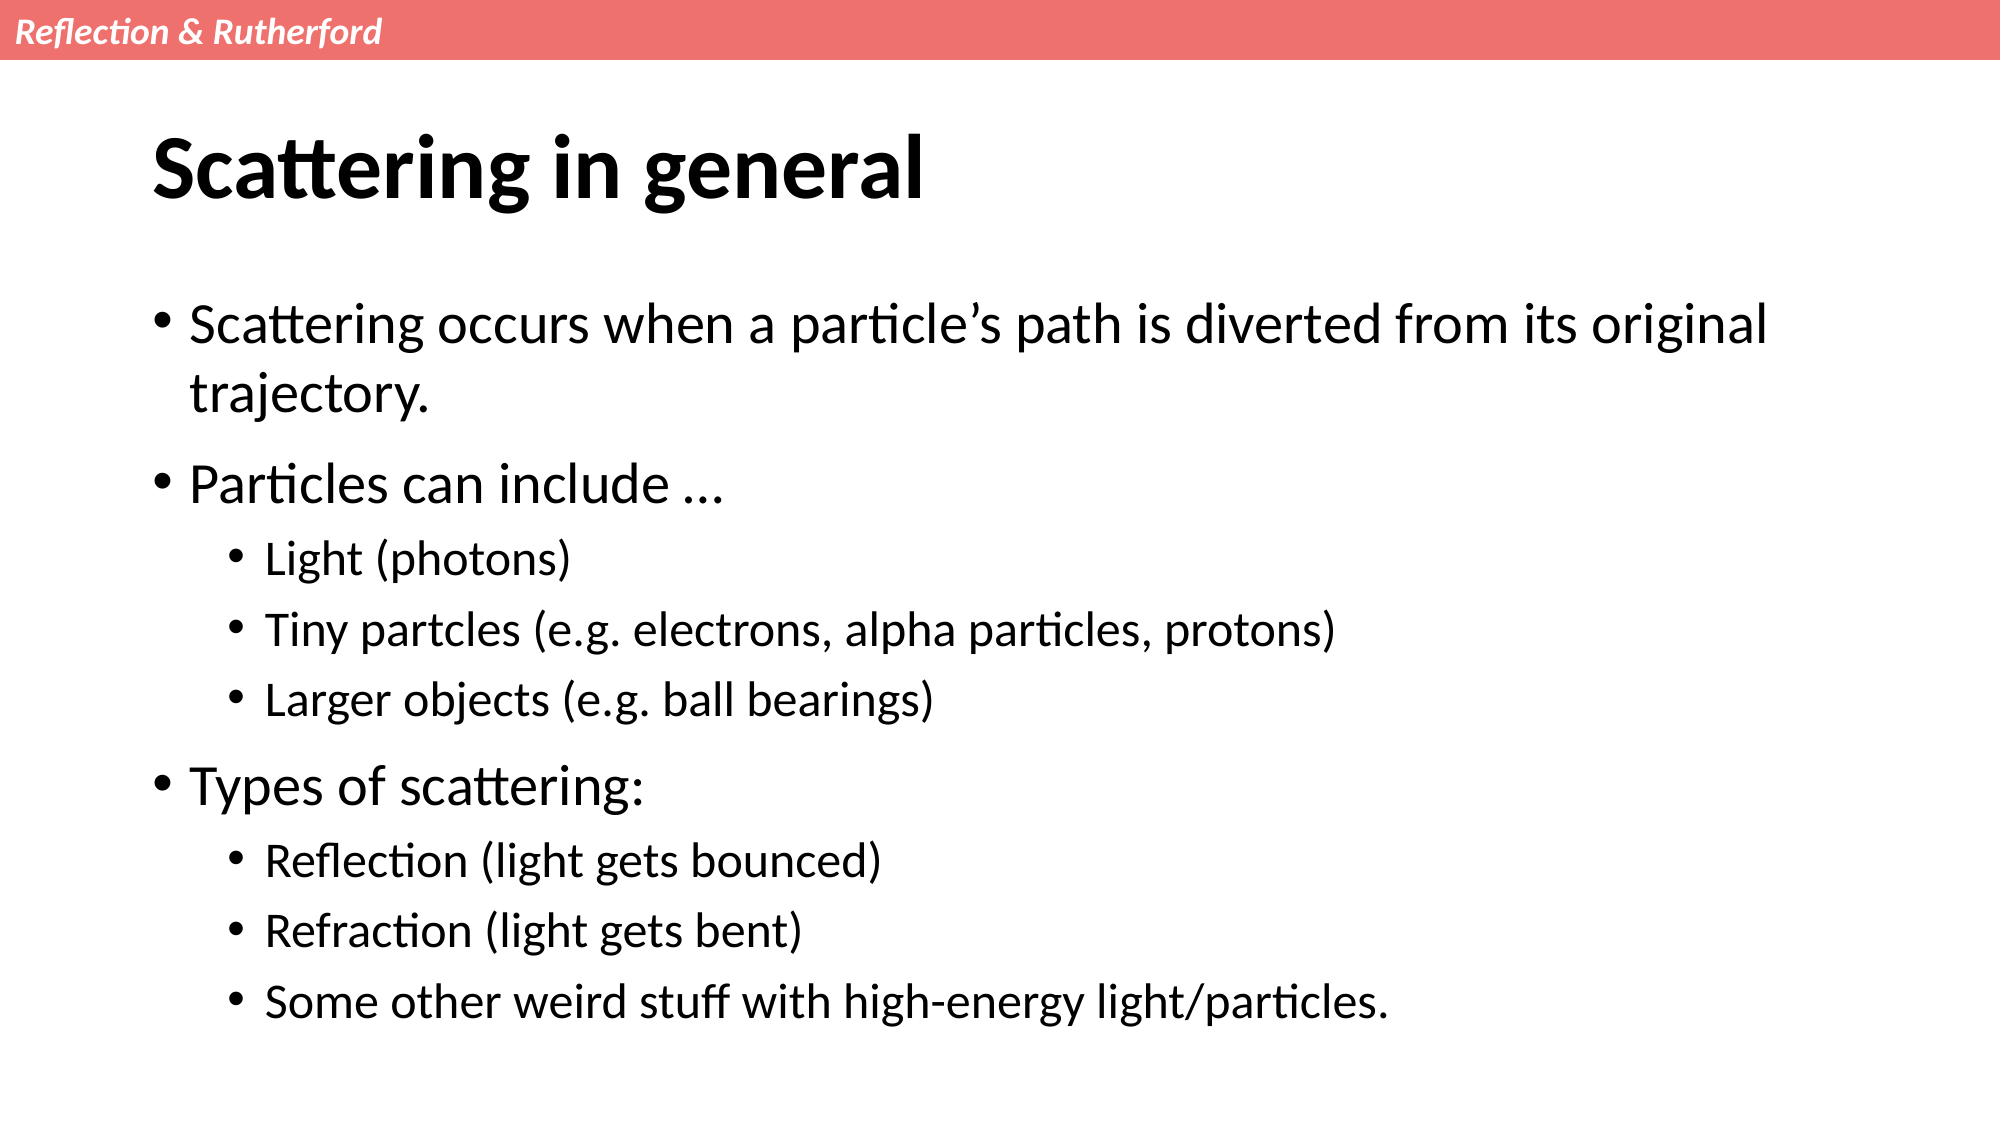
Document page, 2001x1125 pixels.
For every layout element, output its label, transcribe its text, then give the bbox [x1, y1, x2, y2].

text_box Reflection & Rutherford [0, 0, 2000, 60]
list Scattering occurs when a particle’s path is diverted from its original trajectory. Particles can include … Light (photons) Tiny partcles (e.g. electrons, alpha particles, protons) Larger objects (e.g. ball bearings) Types of scattering: Reflection (light gets bounced) Refraction (light gets bent) Some other weird stuff with high-energy light/particles. [137, 277, 1863, 1078]
title Scattering in general [137, 60, 1863, 277]
